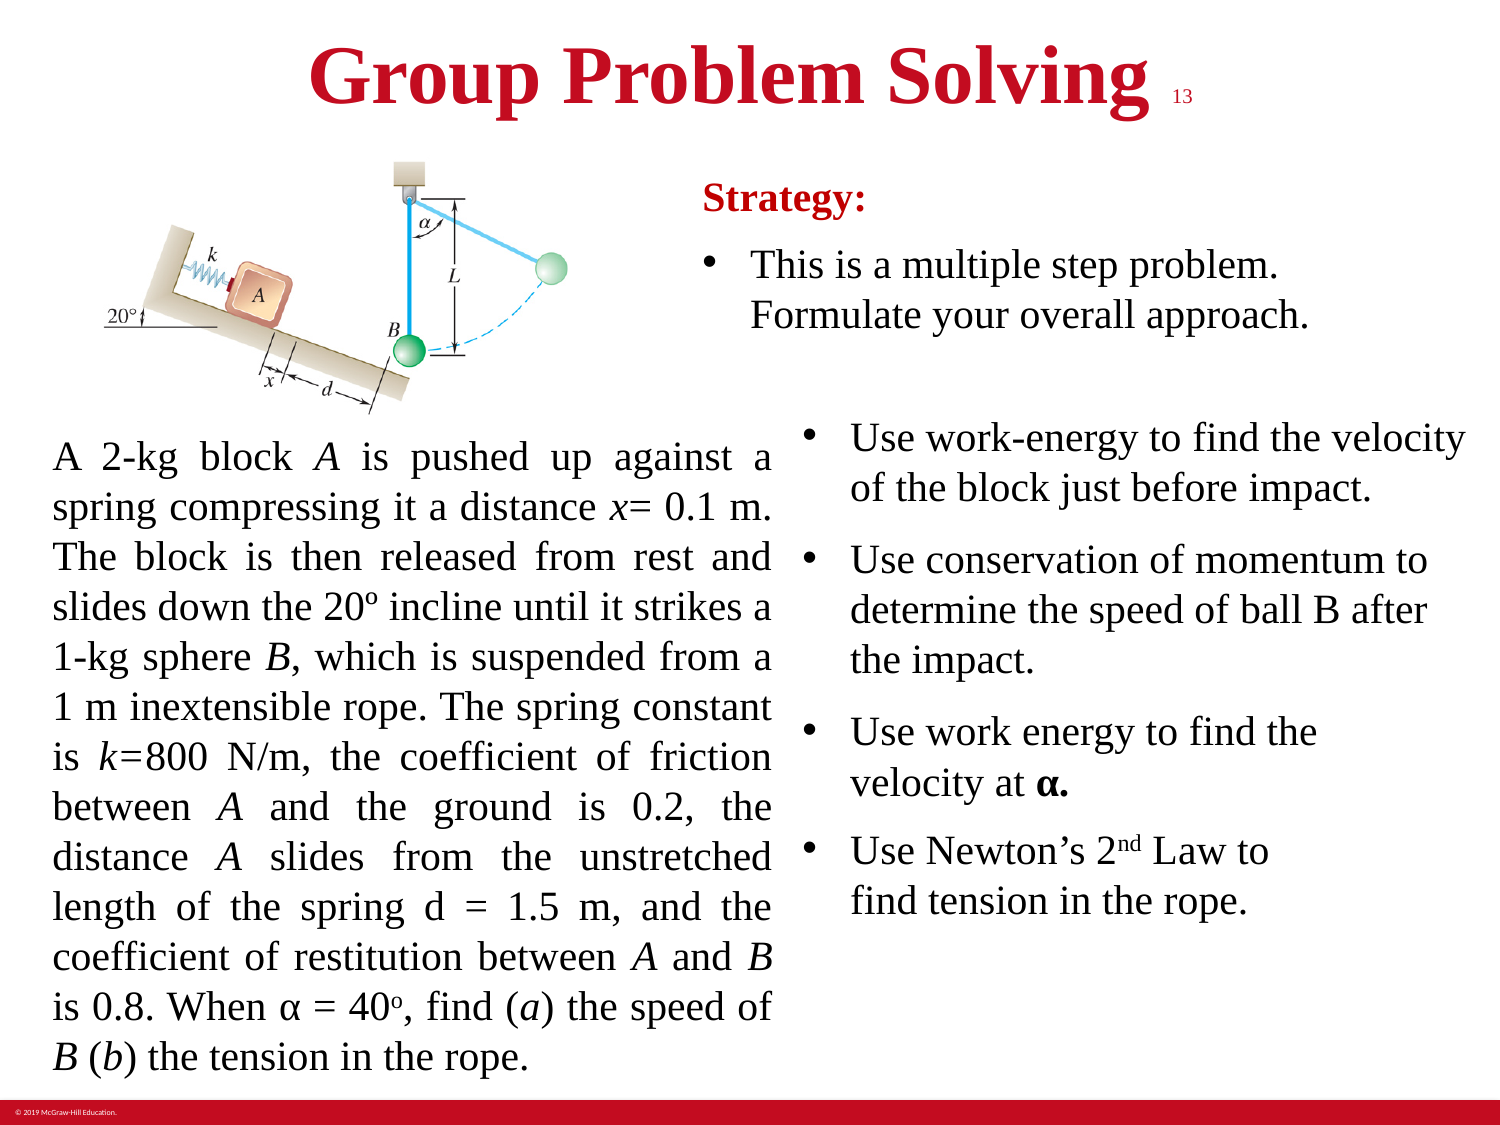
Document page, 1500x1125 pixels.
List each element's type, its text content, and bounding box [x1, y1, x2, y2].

list Strategy: This is a multiple step problem. Formulate your overall approach. [687, 162, 1463, 368]
title Group Problem Solving 13 [75, 12, 1425, 134]
list Use Newton’s 2nd Law to find tension in the rope. [787, 815, 1338, 925]
list Use work-energy to find the velocity of the block just before impact. [787, 402, 1488, 512]
list Use work energy to find the velocity at α. [787, 696, 1338, 815]
list A 2-kg block A is pushed up against a spring compressing it a distance x= 0.1 m. The block is then released from rest and slides down the 20º incline until it strikes a 1-kg sphere B, which is suspended from a 1 m inextensible rope. The spring constant is k=800 N/m, the coefficient of friction between A and the ground is 0.2, the distance A slides from the unstretched length of the spring d = 1.5 m, and the coefficient of restitution between A and B is 0.8. When α = 40o, find (a) the speed of B (b) the tension in the rope. [37, 421, 788, 1075]
picture [103, 149, 569, 415]
list Use conservation of momentum to determine the speed of ball B after the impact. [787, 524, 1488, 691]
